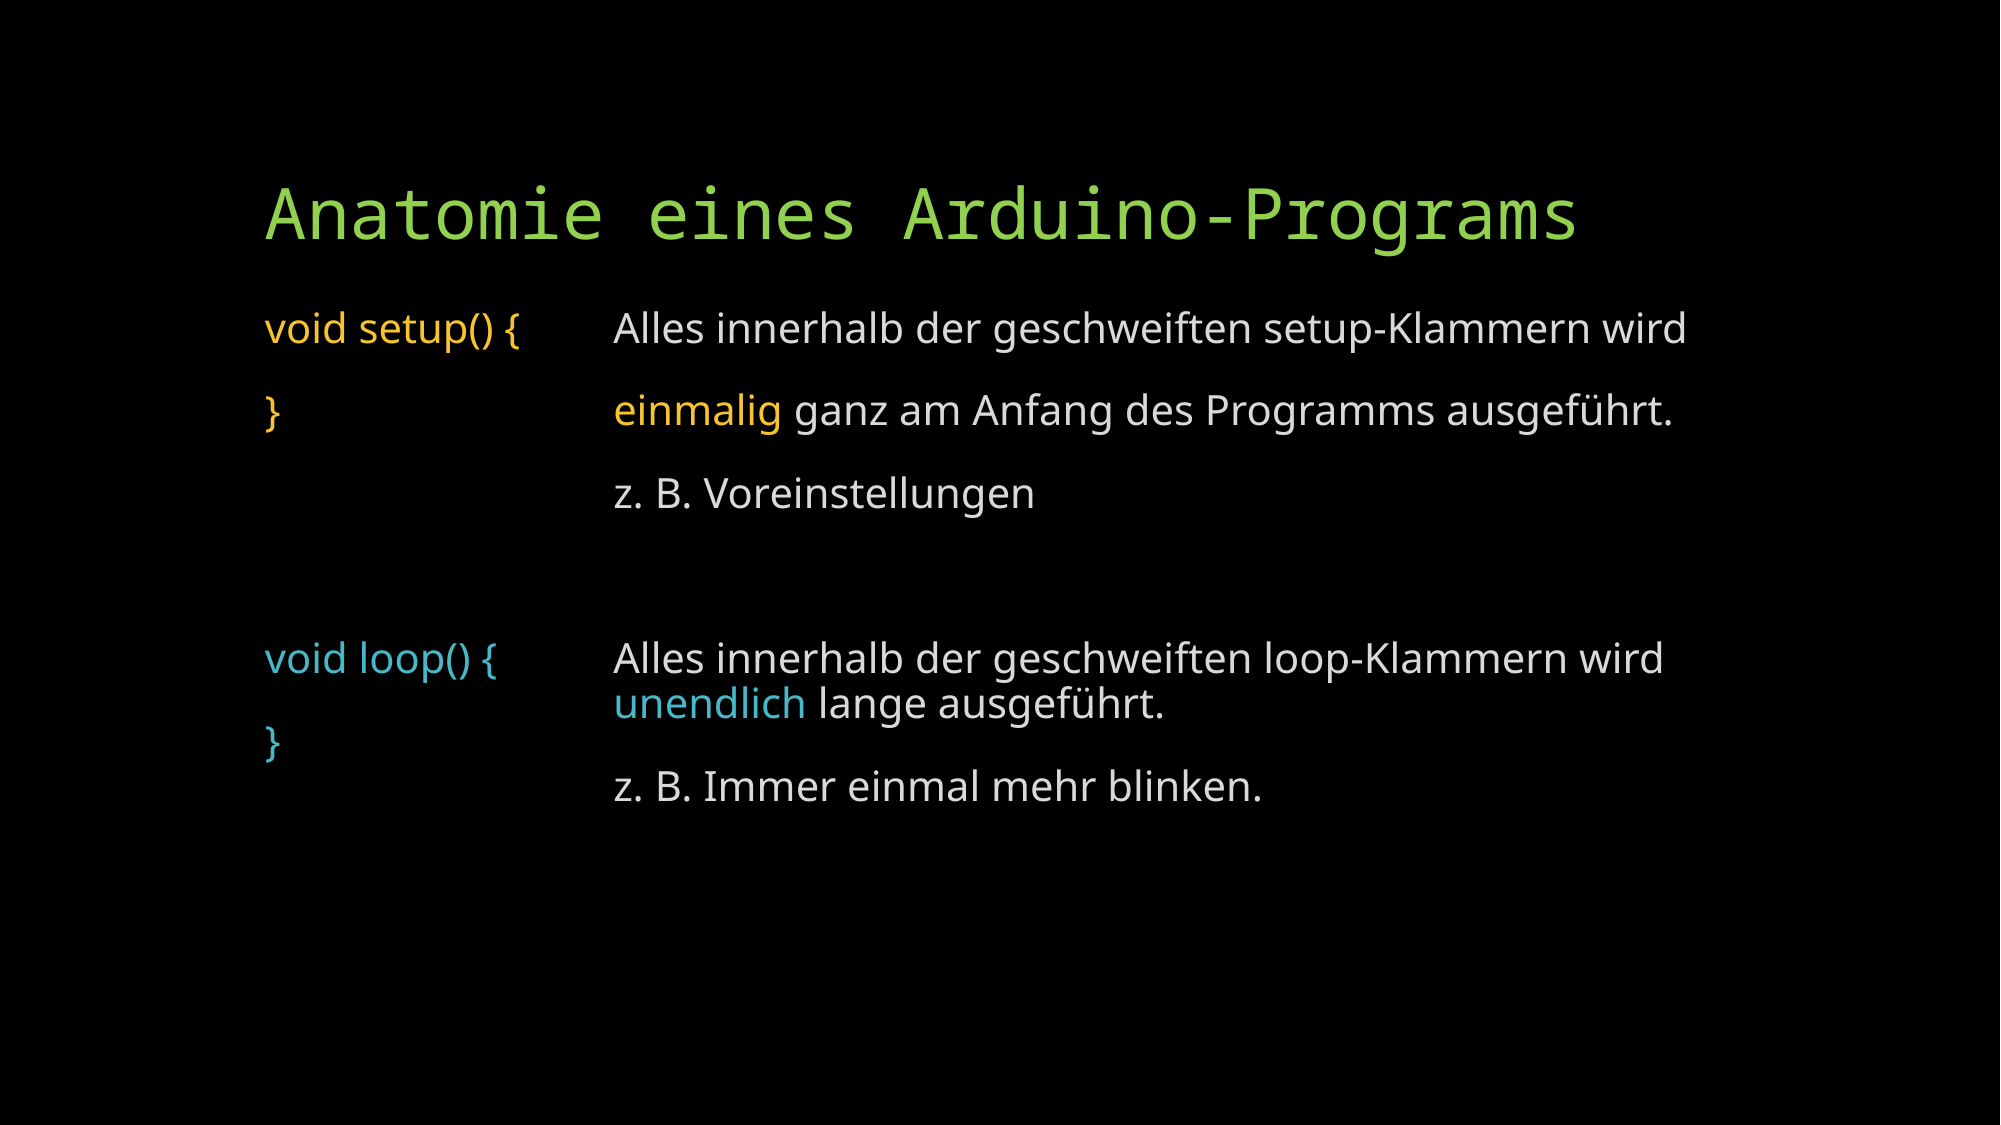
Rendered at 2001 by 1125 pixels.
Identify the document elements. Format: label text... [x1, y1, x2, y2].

list void setup() { } void loop() { } [249, 299, 575, 1002]
title Anatomie eines Arduino-Programs [249, 75, 1750, 263]
text_box Alles innerhalb der geschweiften setup-Klammern wird einmalig ganz am Anfang des Programms ausgeführt. z. B. Voreinstellungen Alles innerhalb der geschweiften loop-Klammern wird unendlich lange ausgeführt. z. B. Immer einmal mehr blinken. [598, 299, 1750, 1002]
